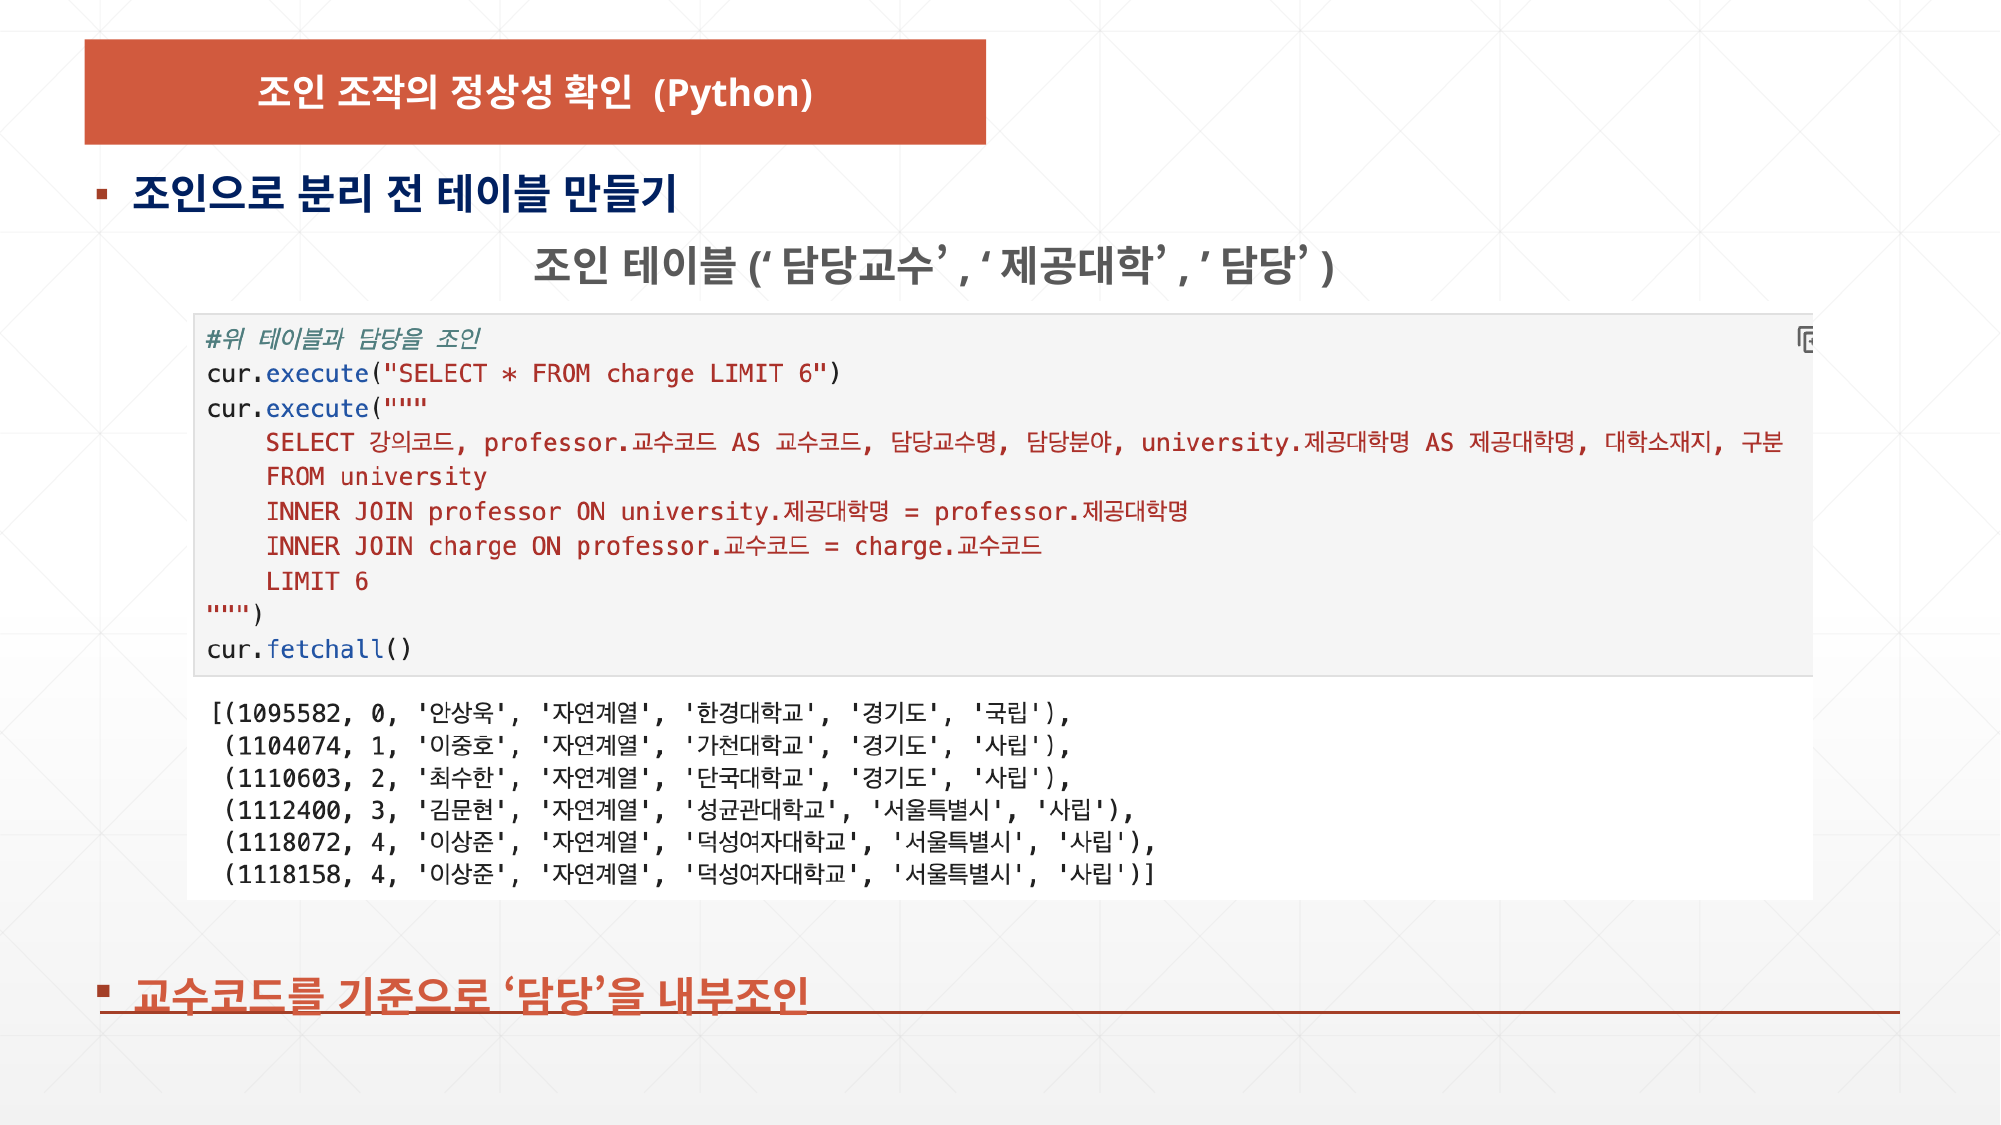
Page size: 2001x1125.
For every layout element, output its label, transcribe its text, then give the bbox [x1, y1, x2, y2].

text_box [84, 39, 987, 145]
text_box 조인 테이블(‘담당교수’, ‘제공대학’, ’담당’) [433, 231, 1435, 297]
picture [187, 301, 1813, 900]
text_box 조인으로 분리 전 테이블 만들기 [79, 165, 1893, 228]
list 교수코드를 기준으로 ‘담당’을 내부조인 [78, 880, 1922, 1109]
